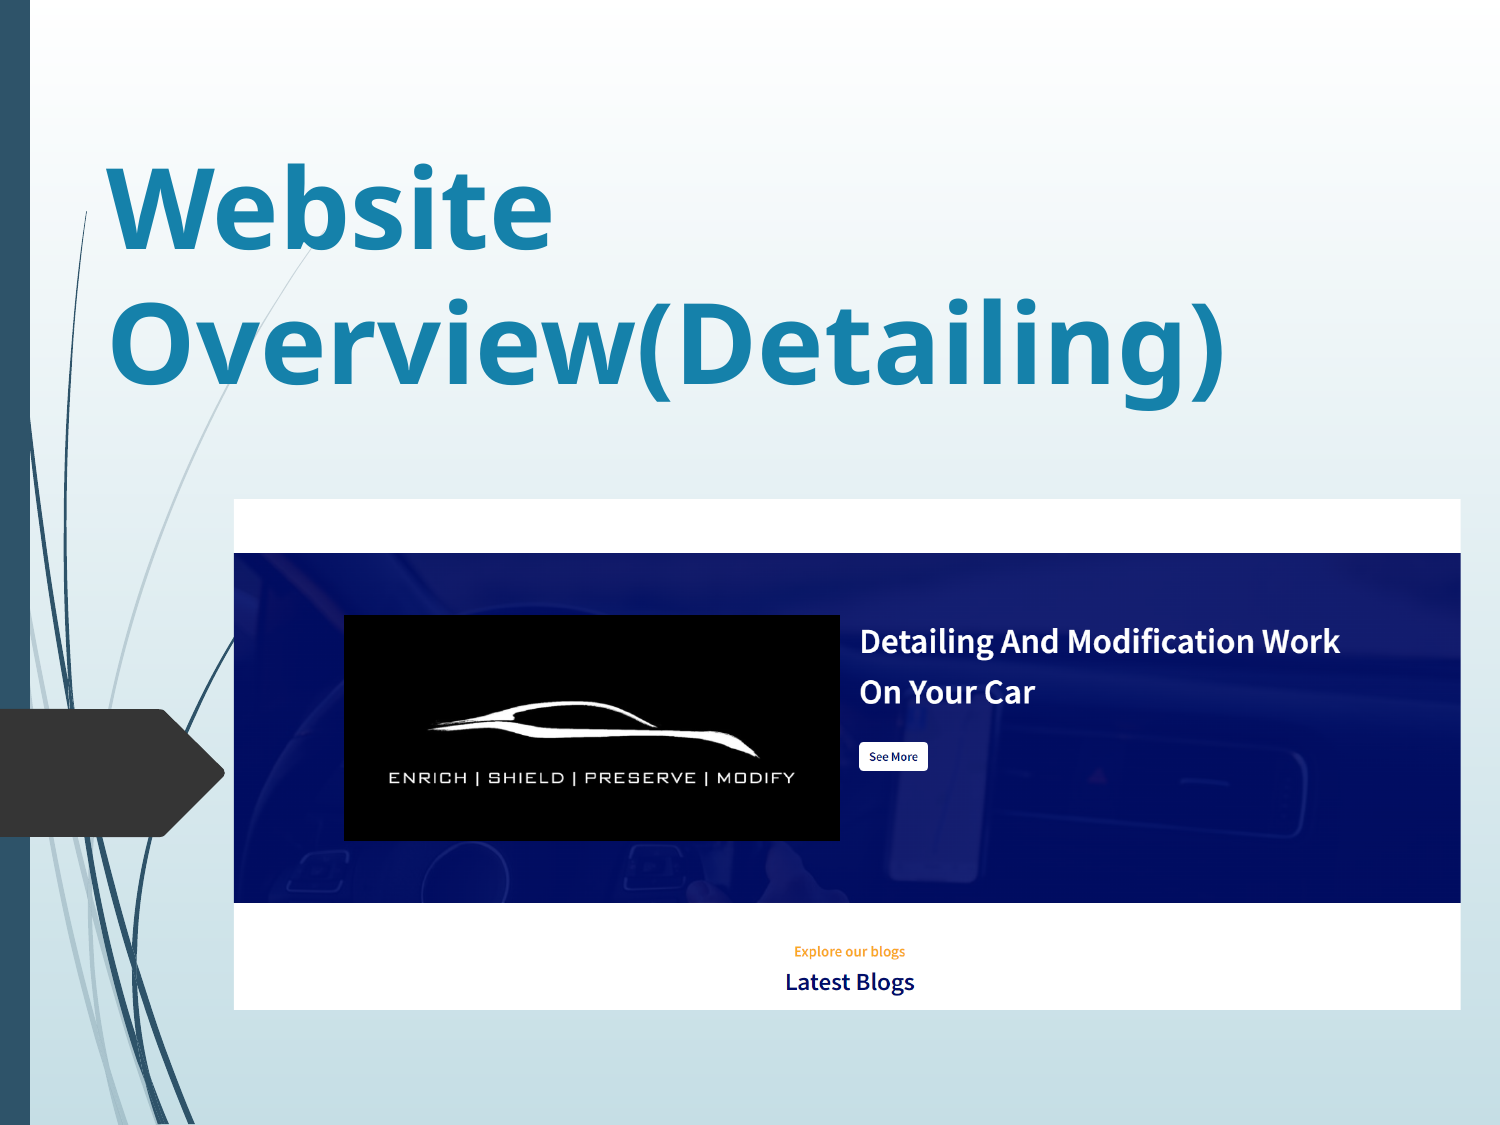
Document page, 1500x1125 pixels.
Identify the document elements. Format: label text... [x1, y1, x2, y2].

picture [233, 499, 1461, 1010]
title Website Overview(Detailing) [98, 42, 1462, 415]
